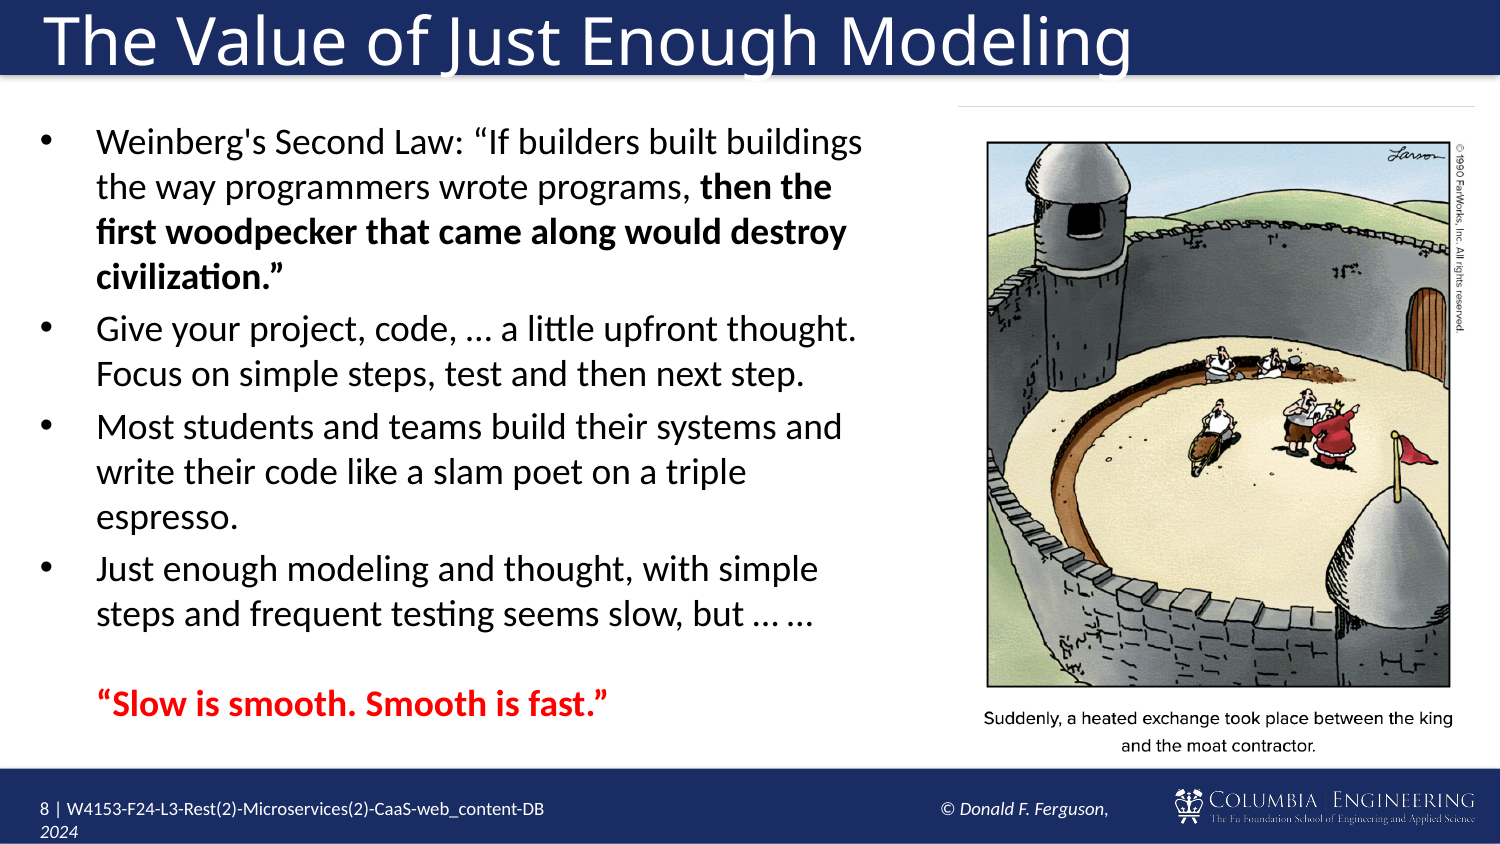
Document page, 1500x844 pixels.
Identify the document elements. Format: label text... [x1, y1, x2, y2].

list Weinberg's Second Law: “If builders built buildings the way programmers wrote programs, then the first woodpecker that came along would destroy civilization.” Give your project, code, … a little upfront thought. Focus on simple steps, test and then next step. Most students and teams build their systems and write their code like a slam poet on a triple espresso. Just enough modeling and thought, with simple steps and frequent testing seems slow, but … … “Slow is smooth. Smooth is fast.” [24, 109, 913, 760]
picture [957, 83, 1475, 764]
title The Value of Just Enough Modeling [28, 0, 1450, 73]
